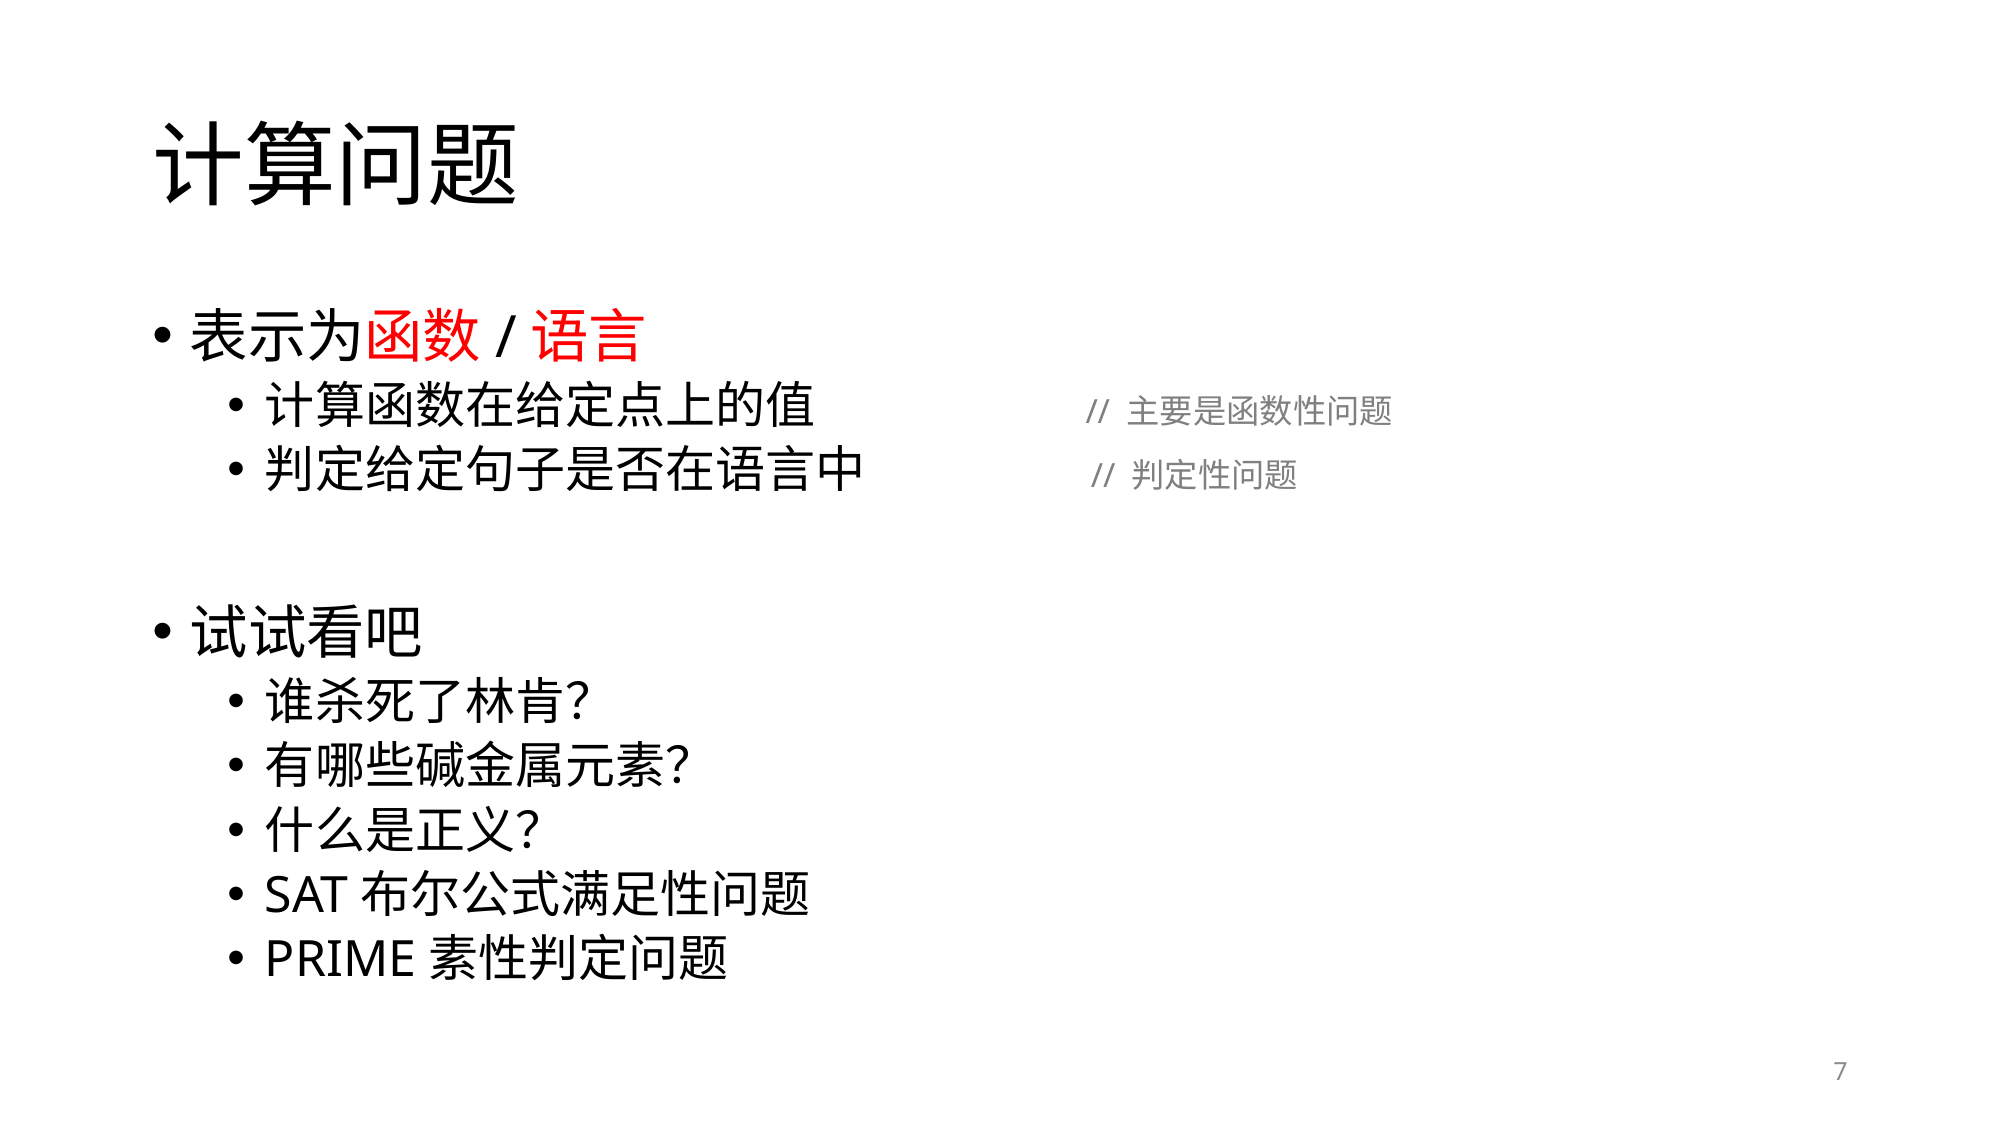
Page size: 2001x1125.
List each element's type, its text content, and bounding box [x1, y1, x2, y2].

slide_number 7 [1412, 1042, 1863, 1103]
list 表示为函数/语言 计算函数在给定点上的值 // 主要是函数性问题 判定给定句子是否在语言中 // 判定性问题 试试看吧 谁杀死了林肯？ 有哪些碱金属元素？ 什么是正义？ SAT布尔公式满足性问题 PRIME素性判定问题 [137, 299, 1863, 1014]
title 计算问题 [137, 59, 1863, 278]
